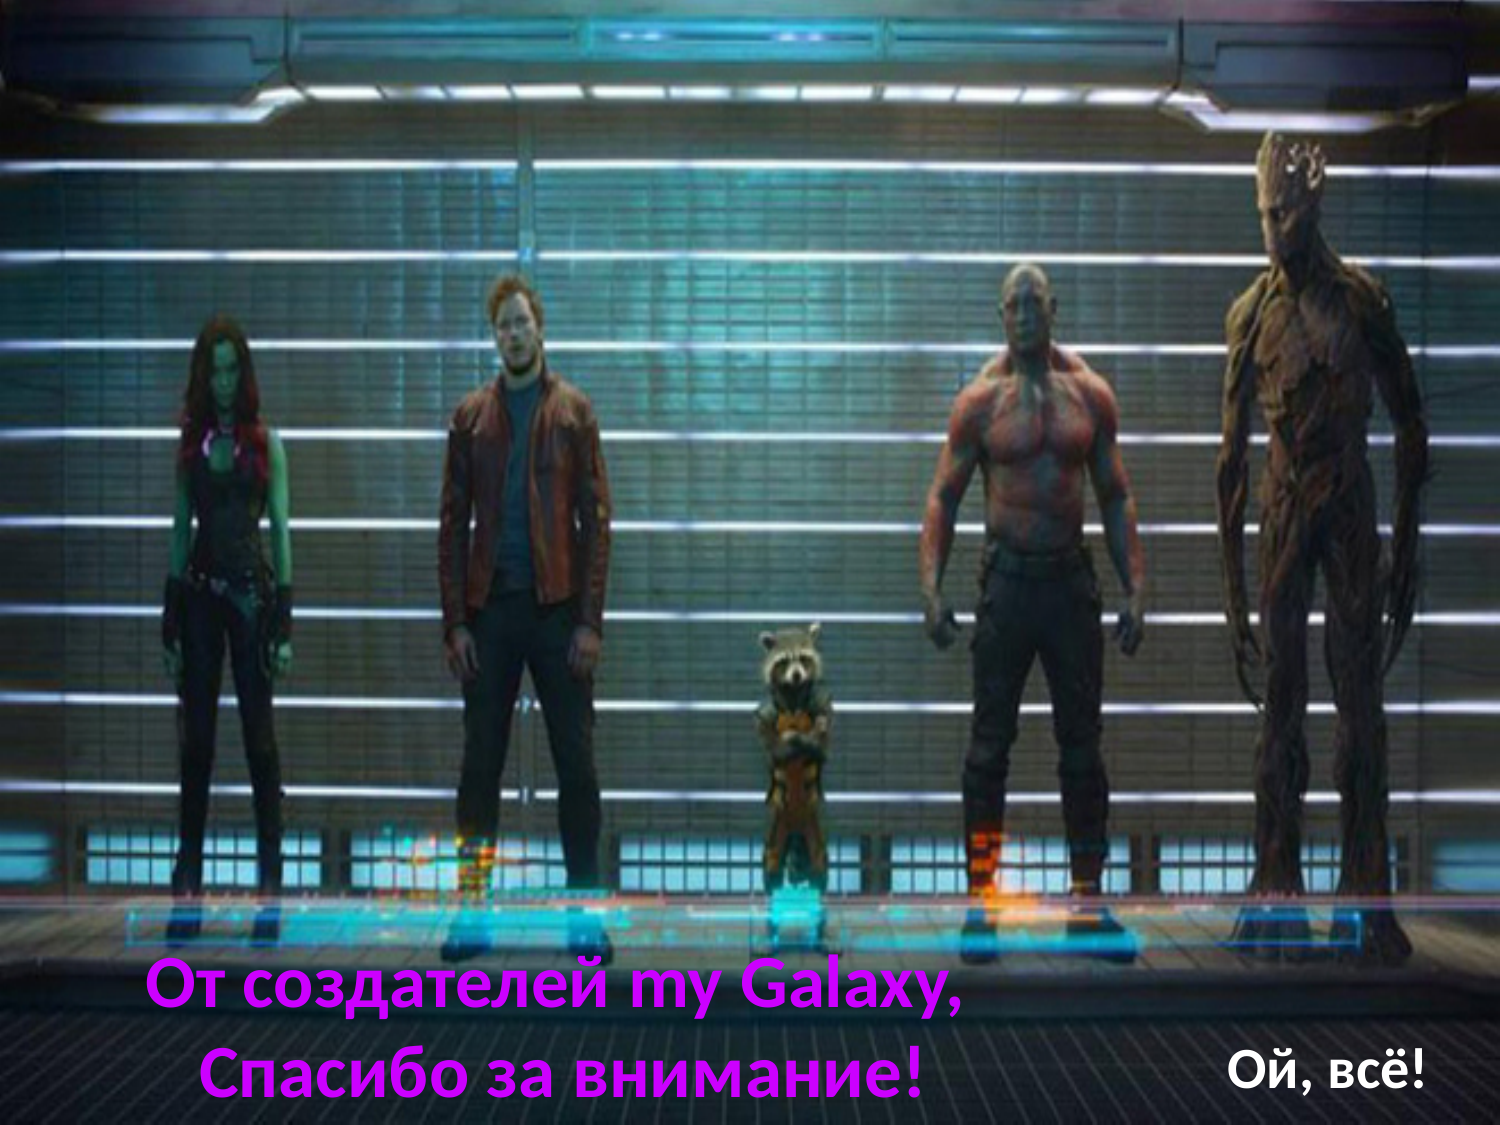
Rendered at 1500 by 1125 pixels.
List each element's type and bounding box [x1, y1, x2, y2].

list [0, 0, 1500, 1125]
